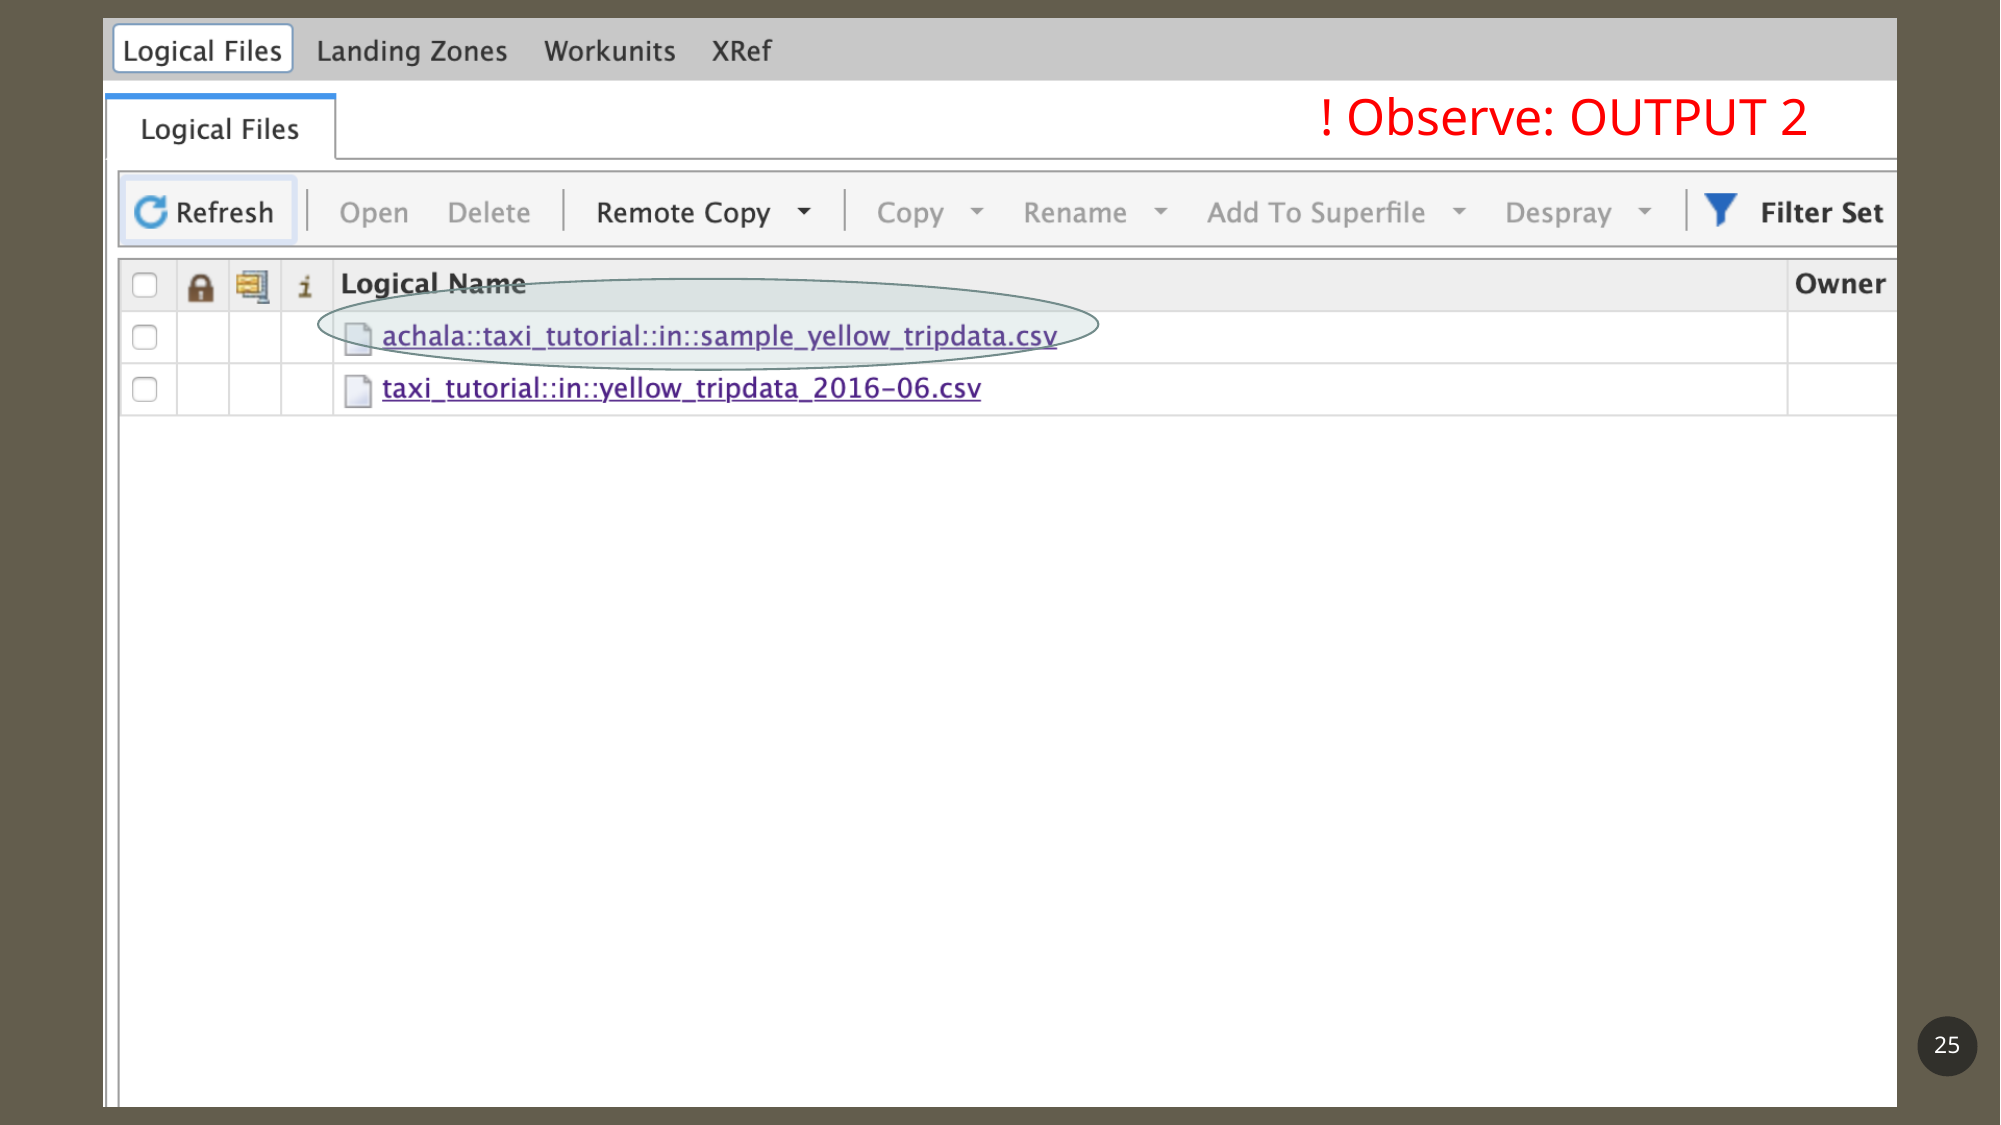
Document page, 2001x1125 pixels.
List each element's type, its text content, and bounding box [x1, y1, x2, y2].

picture [103, 18, 1897, 1107]
slide_number 25 [1917, 1016, 1978, 1077]
